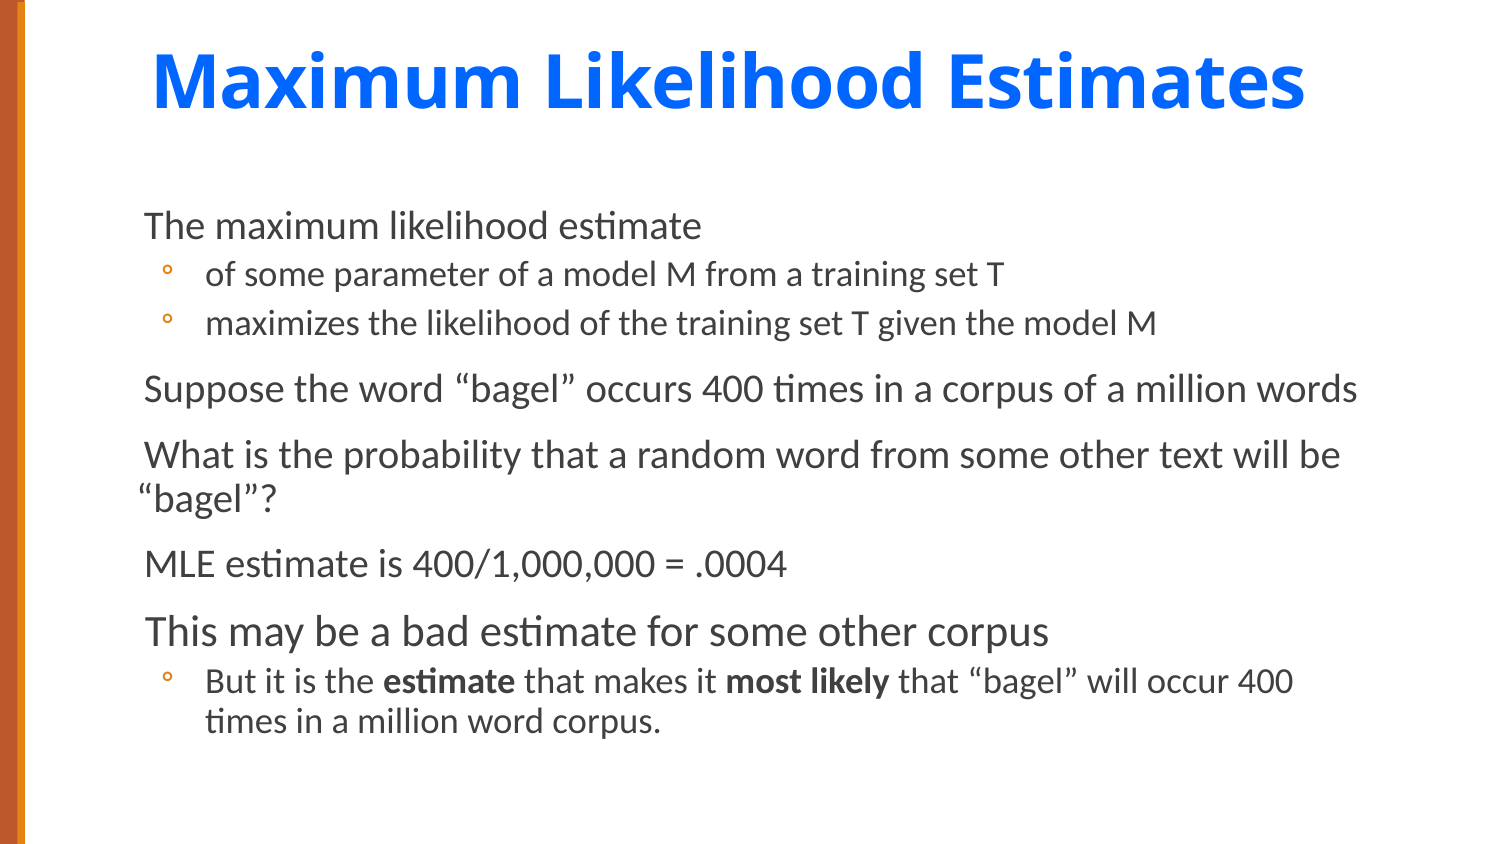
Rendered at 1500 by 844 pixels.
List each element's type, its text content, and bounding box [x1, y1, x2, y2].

list The maximum likelihood estimate of some parameter of a model M from a training set T maximizes the likelihood of the training set T given the model M Suppose the word “bagel” occurs 400 times in a corpus of a million words What is the probability that a random word from some other text will be “bagel”? MLE estimate is 400/1,000,000 = .0004 This may be a bad estimate for some other corpus But it is the estimate that makes it most likely that “bagel” will occur 400 times in a million word corpus. [135, 196, 1373, 760]
title Maximum Likelihood Estimates [135, 19, 1373, 132]
